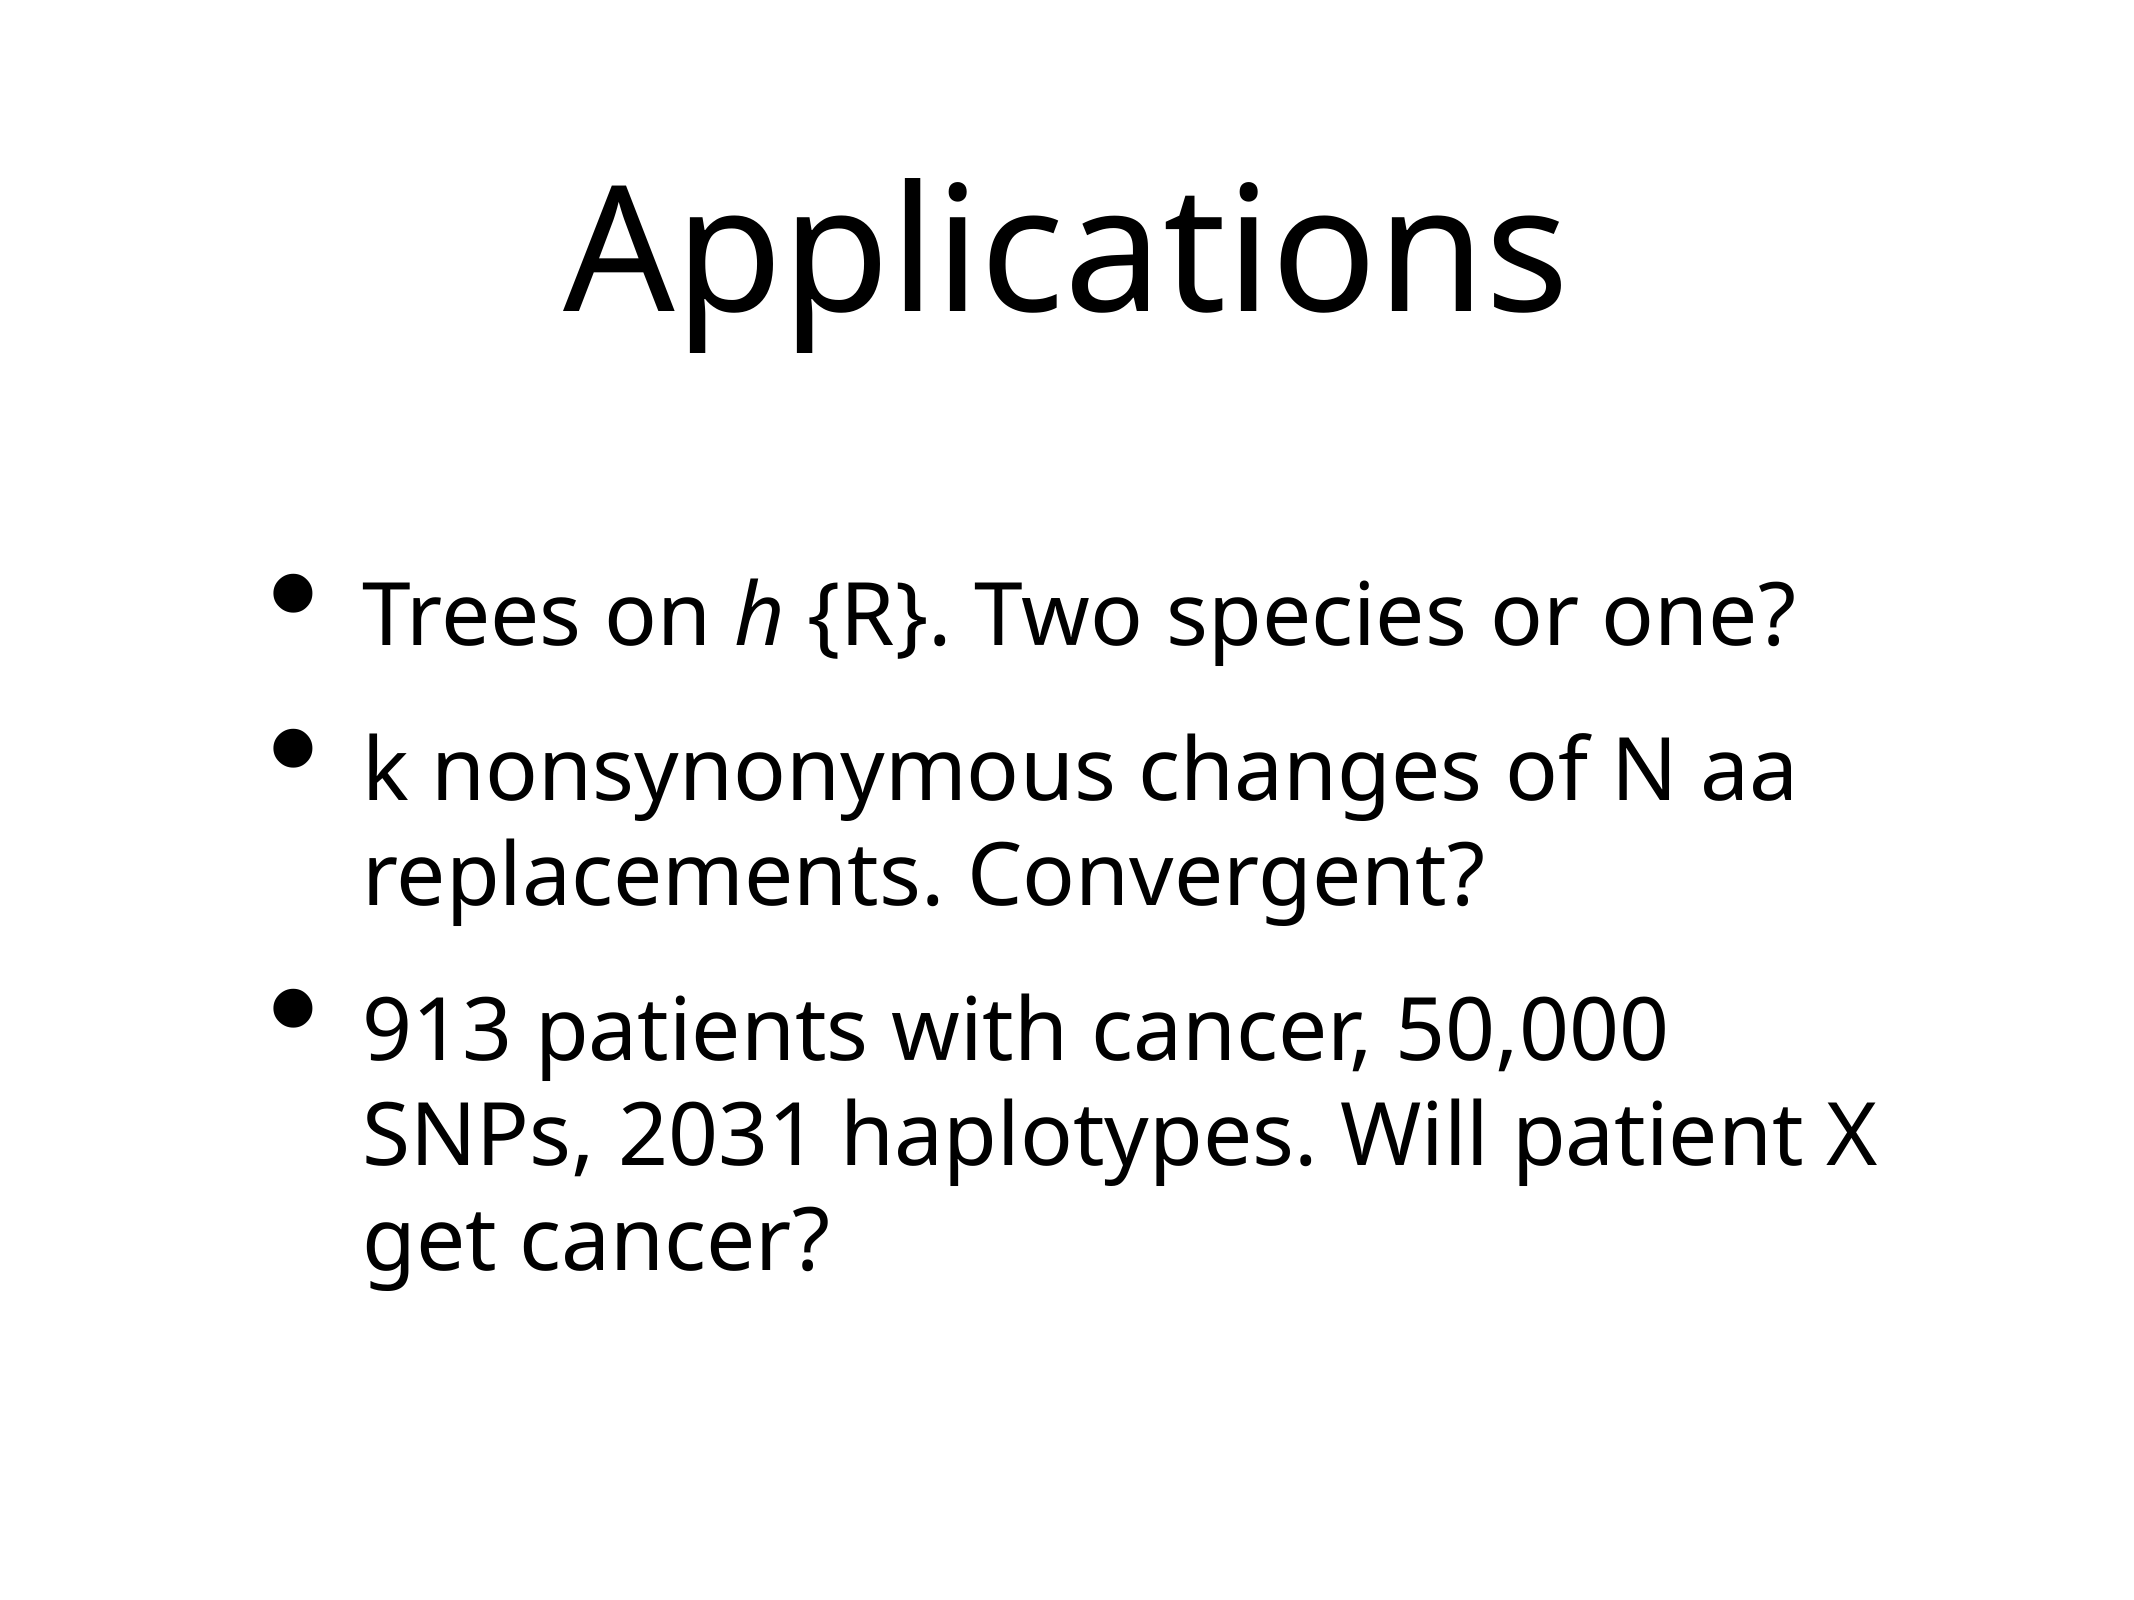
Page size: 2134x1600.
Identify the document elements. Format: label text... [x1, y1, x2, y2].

title Applications [207, 41, 1926, 443]
list Trees on h {R}. Two species or one? k nonsynonymous changes of N aa replacements. Convergent? 913 patients with cancer, 50,000 SNPs, 2031 haplotypes. Will patient X get cancer? [207, 453, 1926, 1393]
